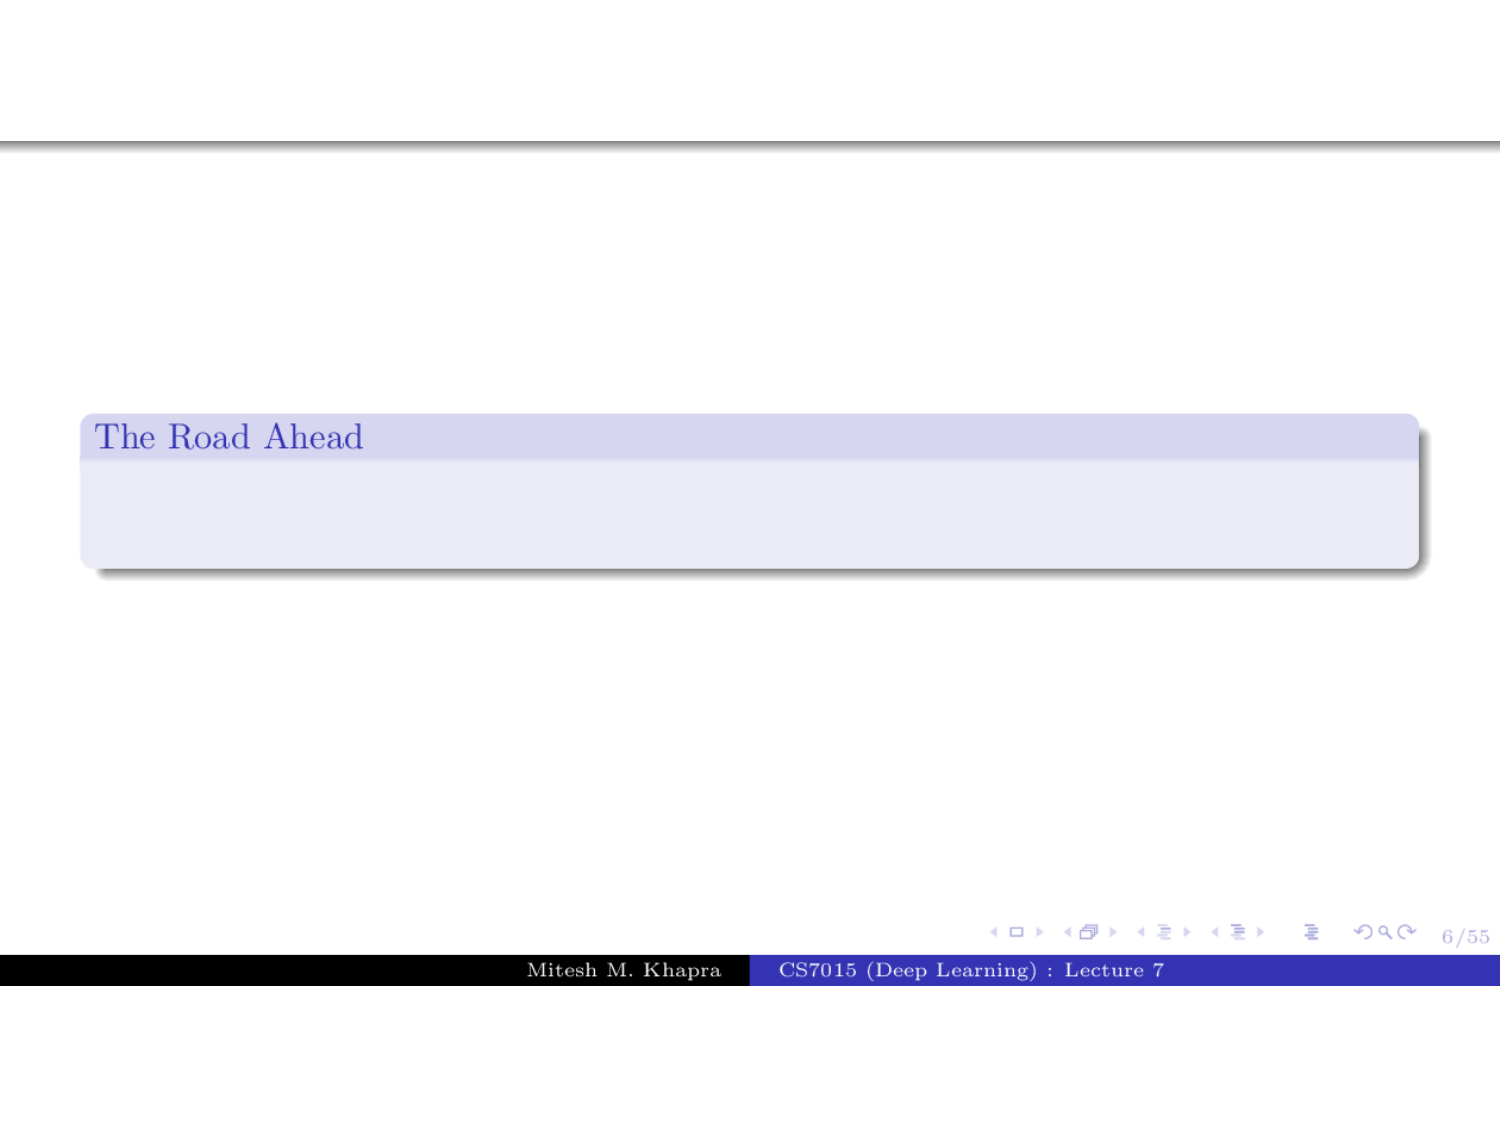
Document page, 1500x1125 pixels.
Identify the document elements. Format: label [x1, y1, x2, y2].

picture [0, 141, 1500, 986]
